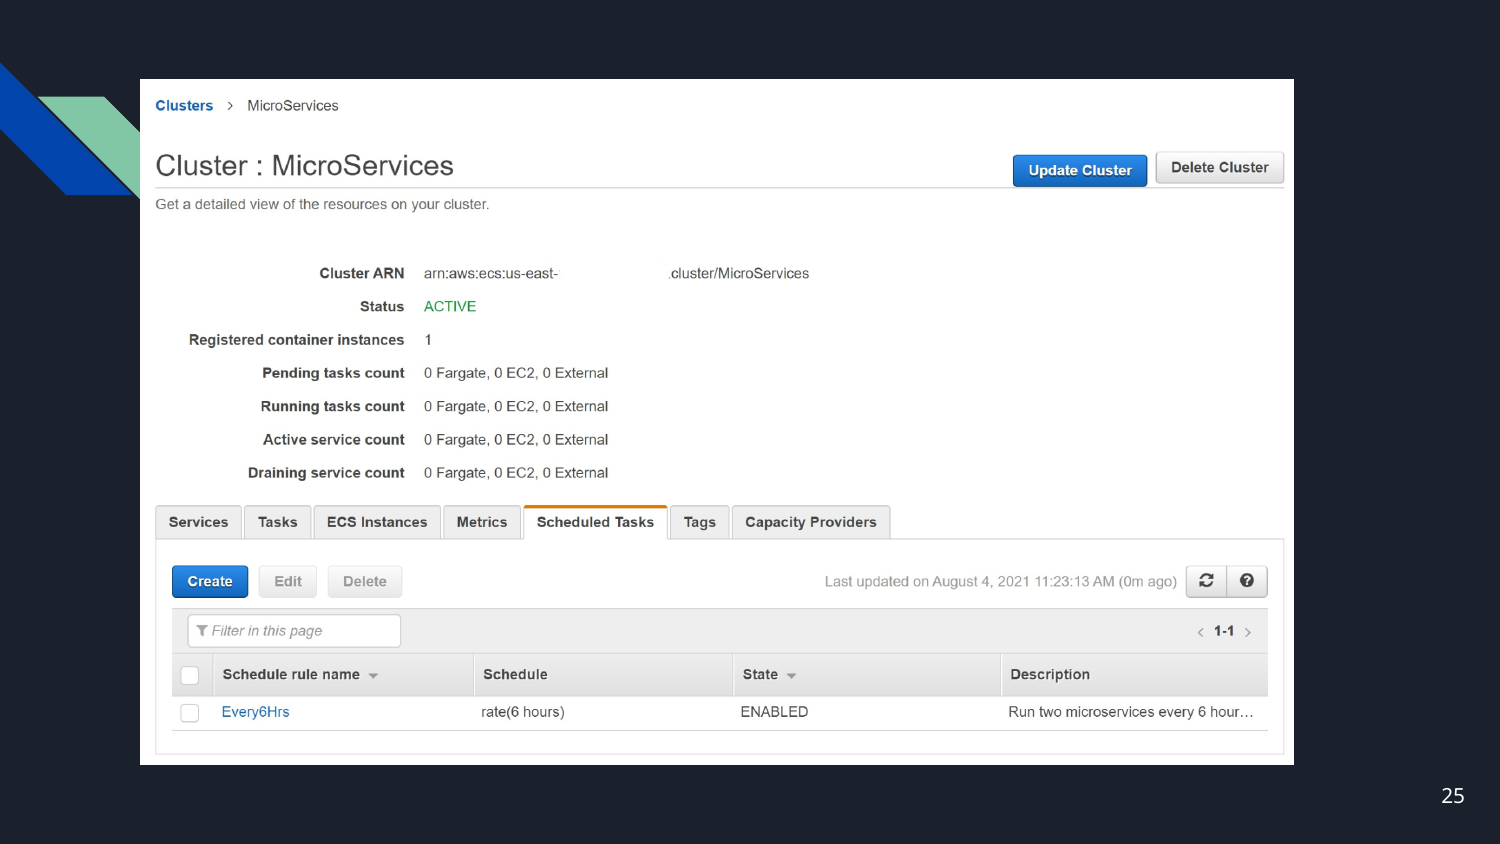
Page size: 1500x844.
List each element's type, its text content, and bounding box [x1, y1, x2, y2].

picture [139, 79, 1294, 765]
slide_number 25 [1389, 764, 1480, 830]
